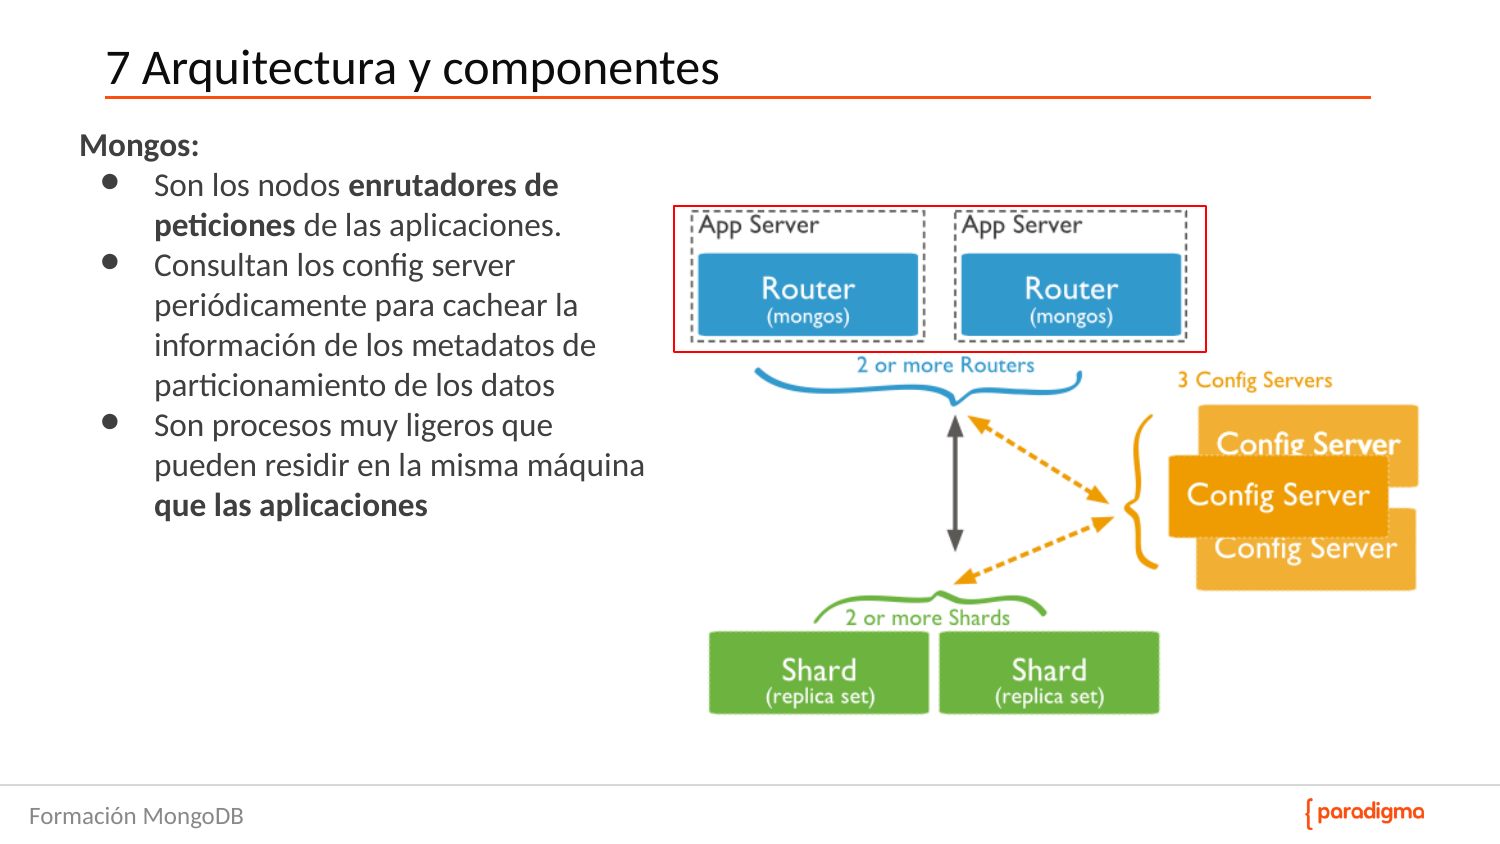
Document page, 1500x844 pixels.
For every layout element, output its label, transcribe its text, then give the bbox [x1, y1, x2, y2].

text_box Mongos: Son los nodos enrutadores de peticiones de las aplicaciones. Consultan los config server periódicamente para cachear la información de los metadatos de particionamiento de los datos Son procesos muy ligeros que pueden residir en la misma máquina que las aplicaciones [64, 108, 668, 718]
text_box 7 Arquitectura y componentes [105, 15, 1395, 113]
picture [667, 205, 1436, 728]
picture [1304, 798, 1424, 830]
text_box Formación MongoDB [0, 792, 1223, 844]
